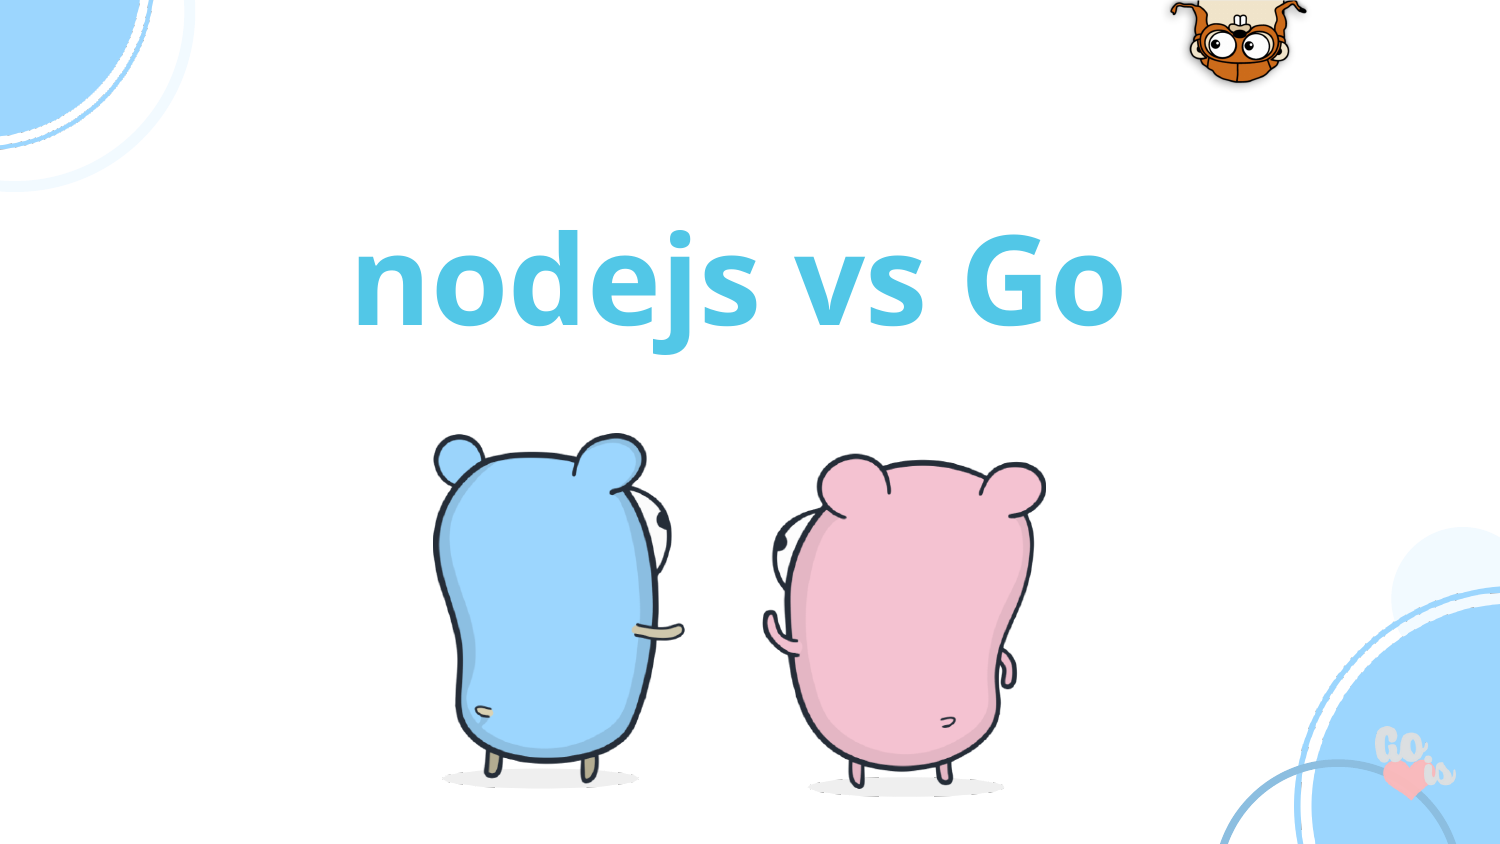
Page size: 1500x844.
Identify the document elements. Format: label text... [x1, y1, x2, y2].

picture [1375, 726, 1457, 801]
picture [432, 433, 1046, 797]
text_box nodejs vs Go [101, 187, 1377, 351]
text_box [1213, 526, 1500, 844]
picture [1169, 0, 1308, 86]
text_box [0, 0, 196, 193]
